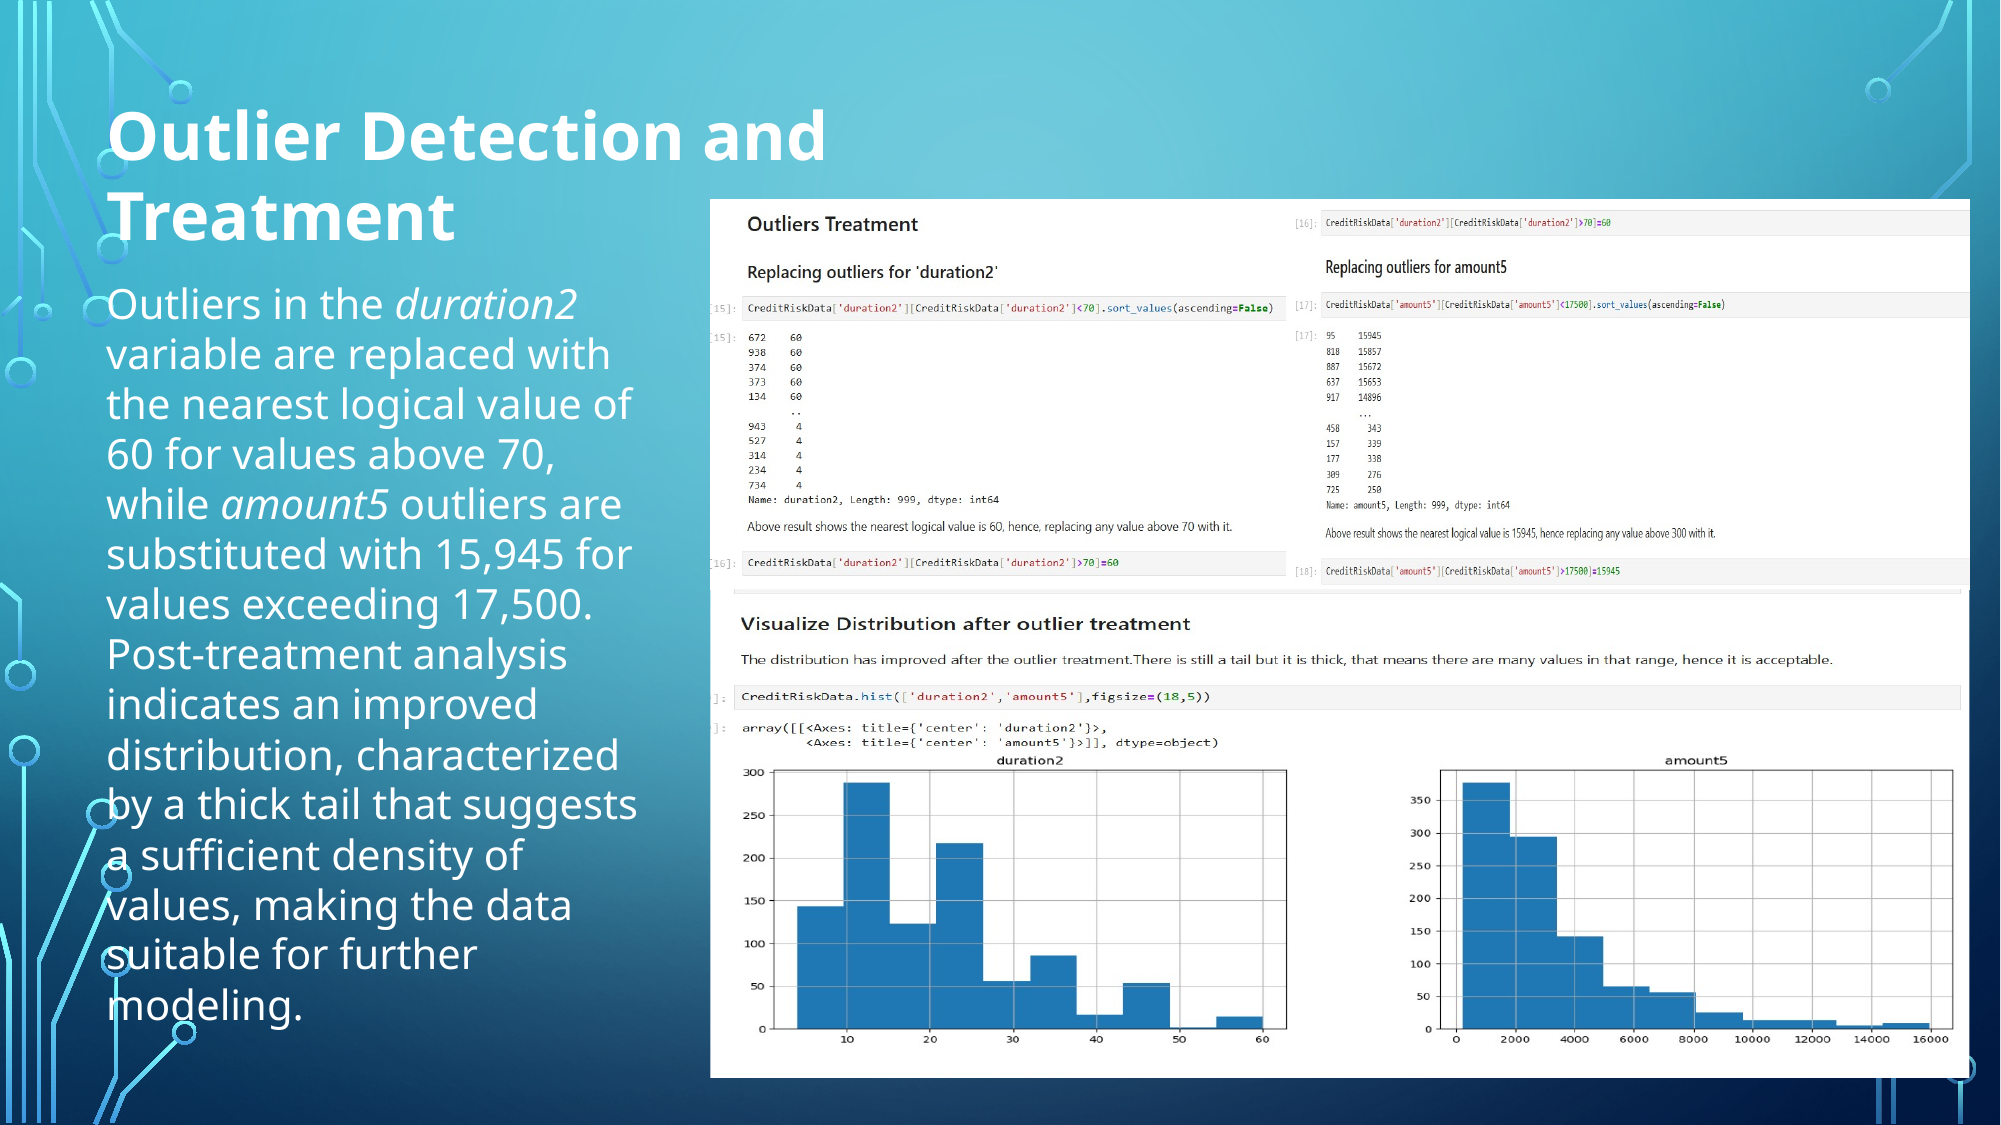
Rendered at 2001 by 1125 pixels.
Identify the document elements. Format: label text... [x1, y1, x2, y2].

text_box Outliers in the duration2 variable are replaced with the nearest logical value of 60 for values above 70, while amount5 outliers are substituted with 15,945 for values exceeding 17,500. Post-treatment analysis indicates an improved distribution, characterized by a thick tail that suggests a sufficient density of values, making the data suitable for further modeling. [91, 270, 655, 1036]
picture [710, 199, 1970, 1078]
text_box Outlier Detection and Treatment [91, 86, 1023, 262]
